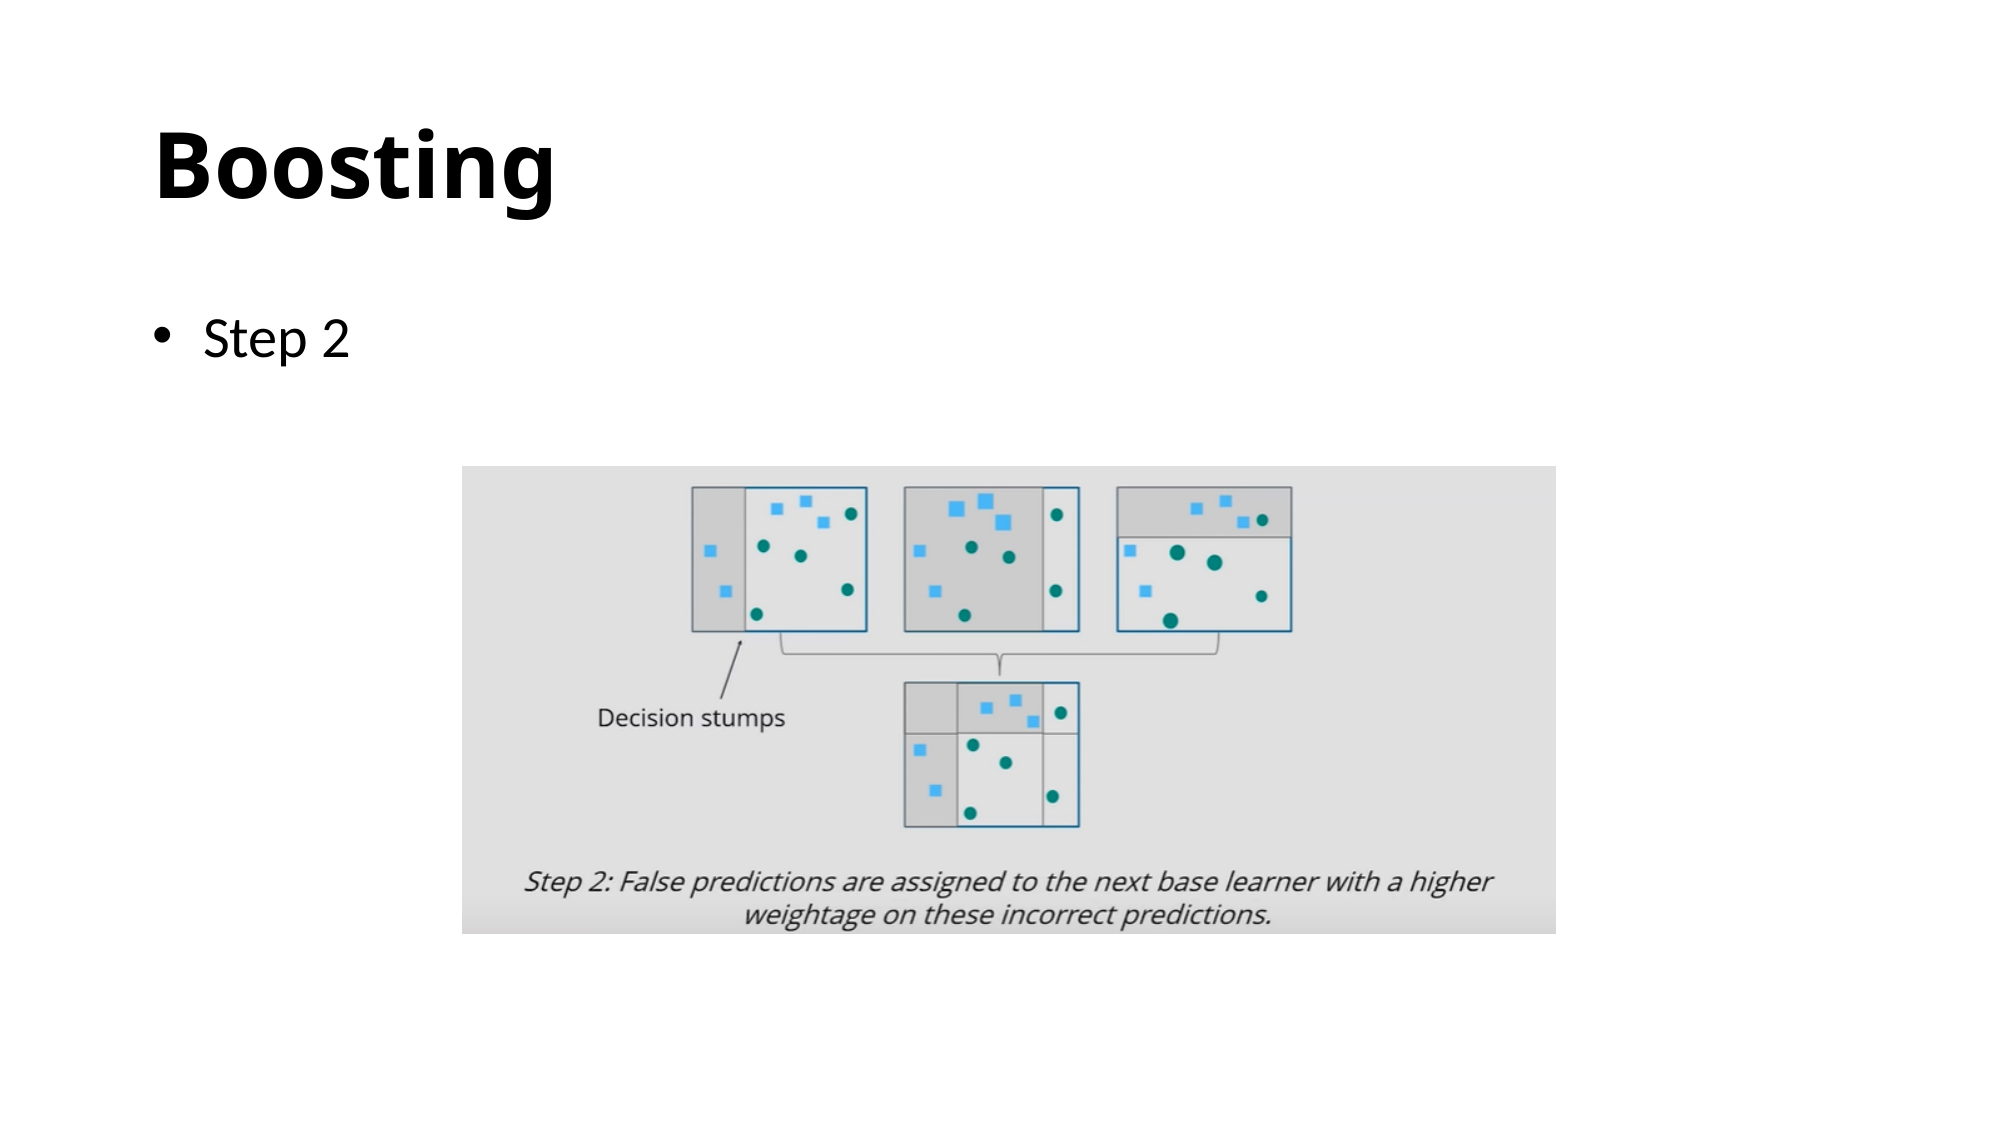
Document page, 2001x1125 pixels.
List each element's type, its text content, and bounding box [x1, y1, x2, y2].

picture [462, 466, 1556, 935]
list Step 2 [137, 299, 1863, 1014]
title Boosting [137, 59, 1863, 278]
